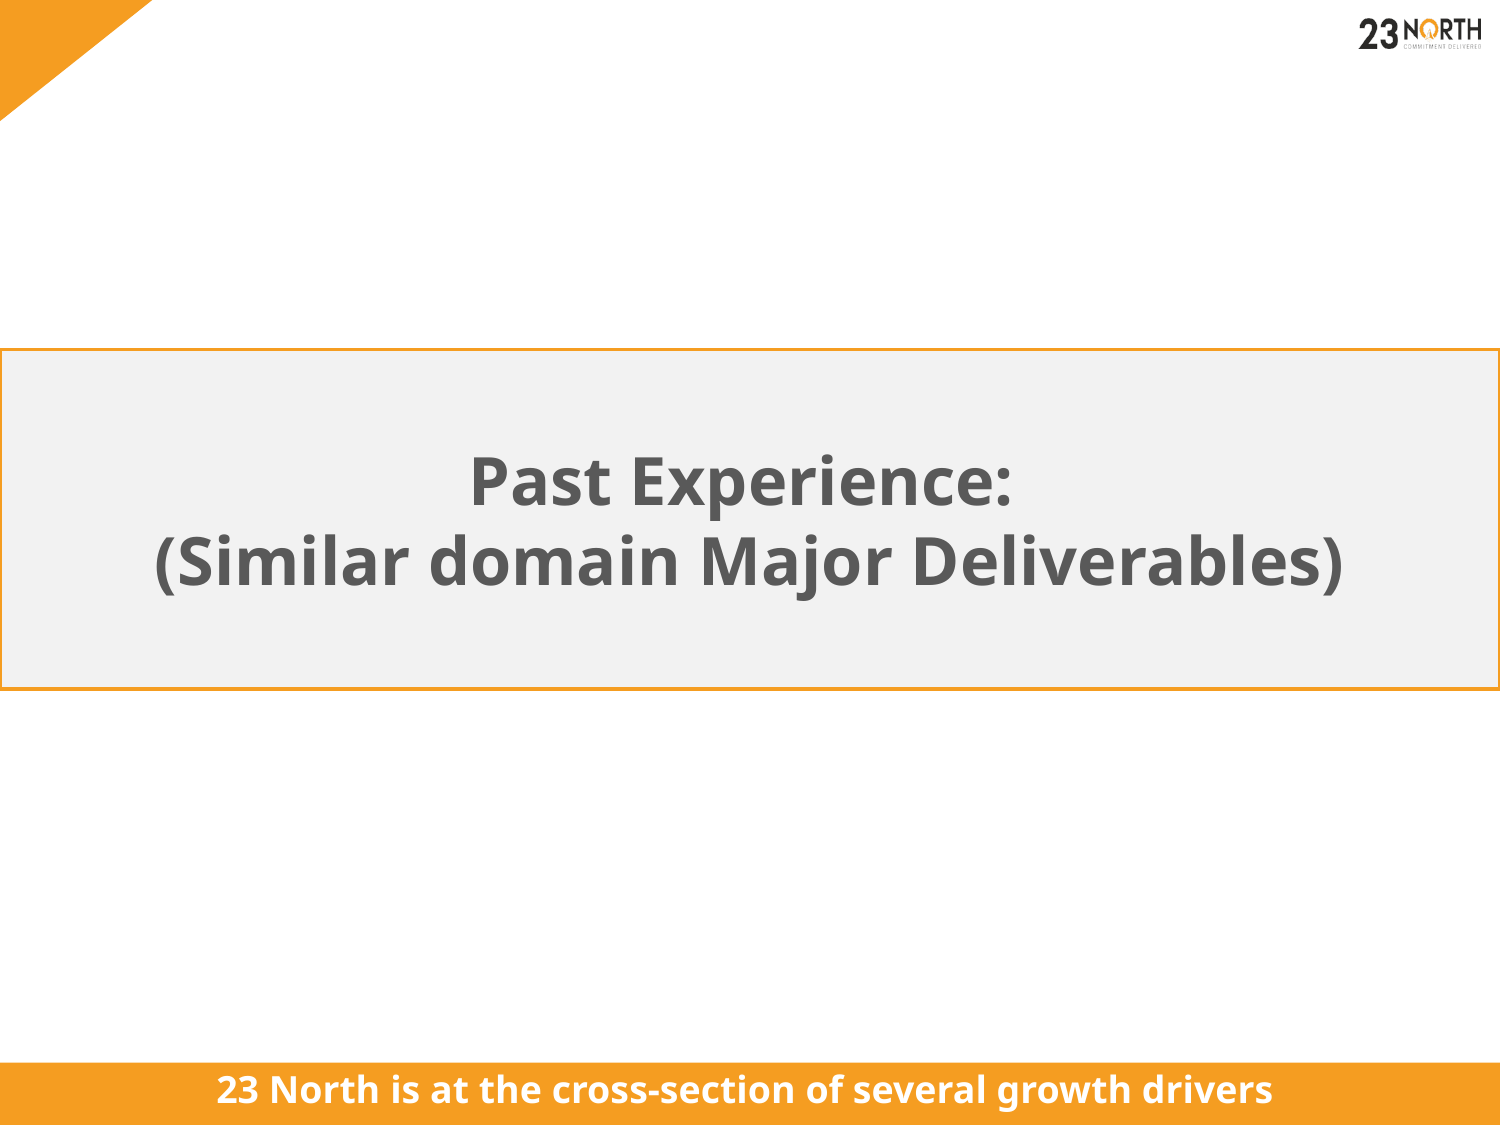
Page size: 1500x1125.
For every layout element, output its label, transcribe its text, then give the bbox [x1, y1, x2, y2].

text_box [0, 0, 154, 123]
text_box [0, 1062, 1500, 1125]
text_box Past Experience: (Similar domain Major Deliverables) [0, 348, 1500, 690]
text_box 23 North is at the cross-section of several growth drivers [67, 1055, 1424, 1123]
picture [1358, 17, 1481, 49]
